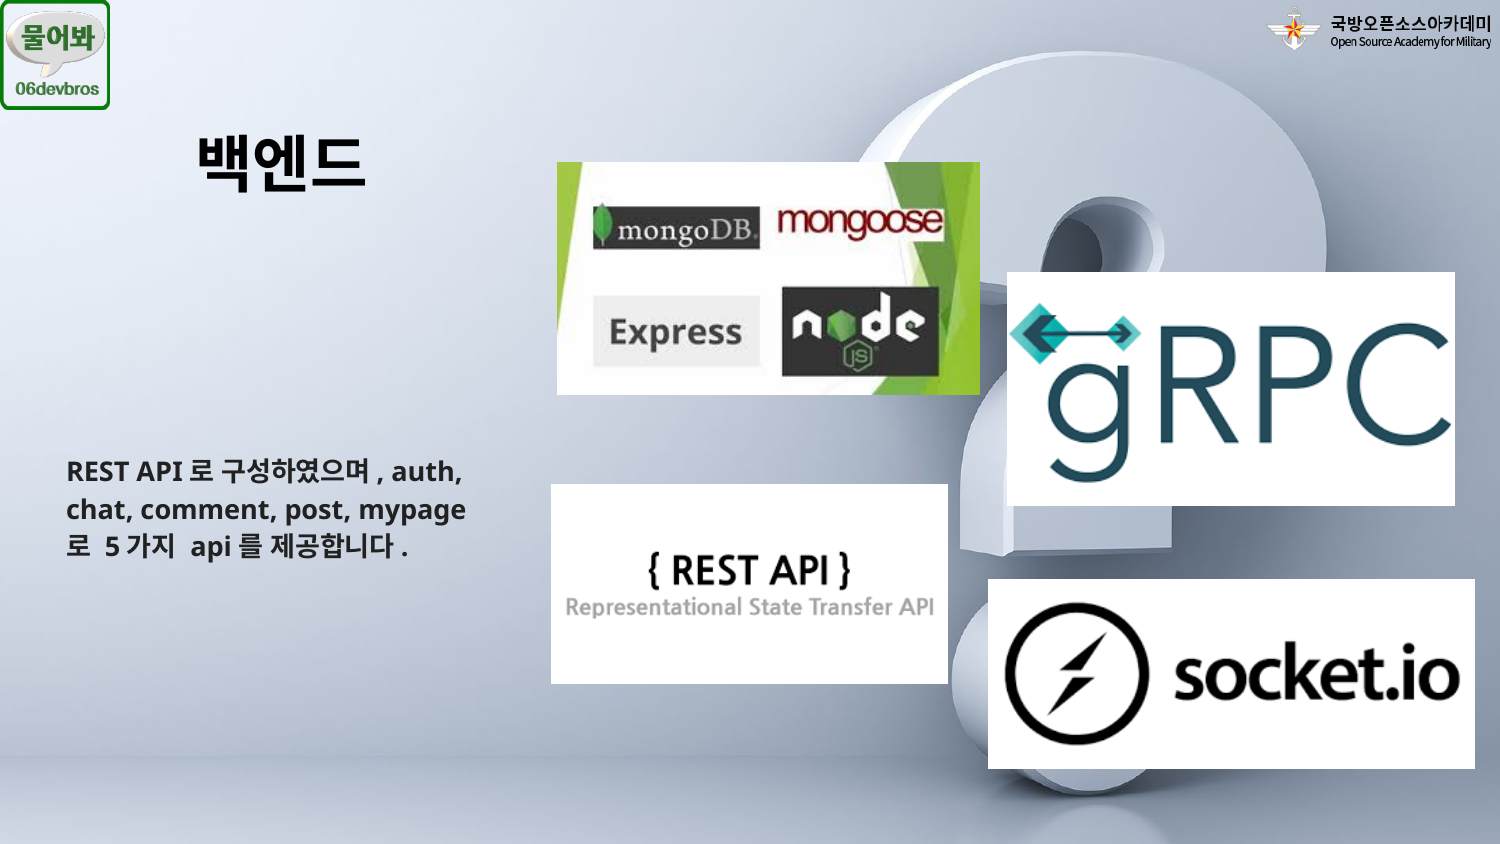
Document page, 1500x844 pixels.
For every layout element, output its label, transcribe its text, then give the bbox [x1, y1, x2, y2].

list REST API로 구성하였으며, auth, chat, comment, post, mypage로 5가지 api를 제공합니다. [51, 227, 512, 750]
picture [0, 0, 1500, 844]
title 백엔드 [51, 91, 512, 216]
